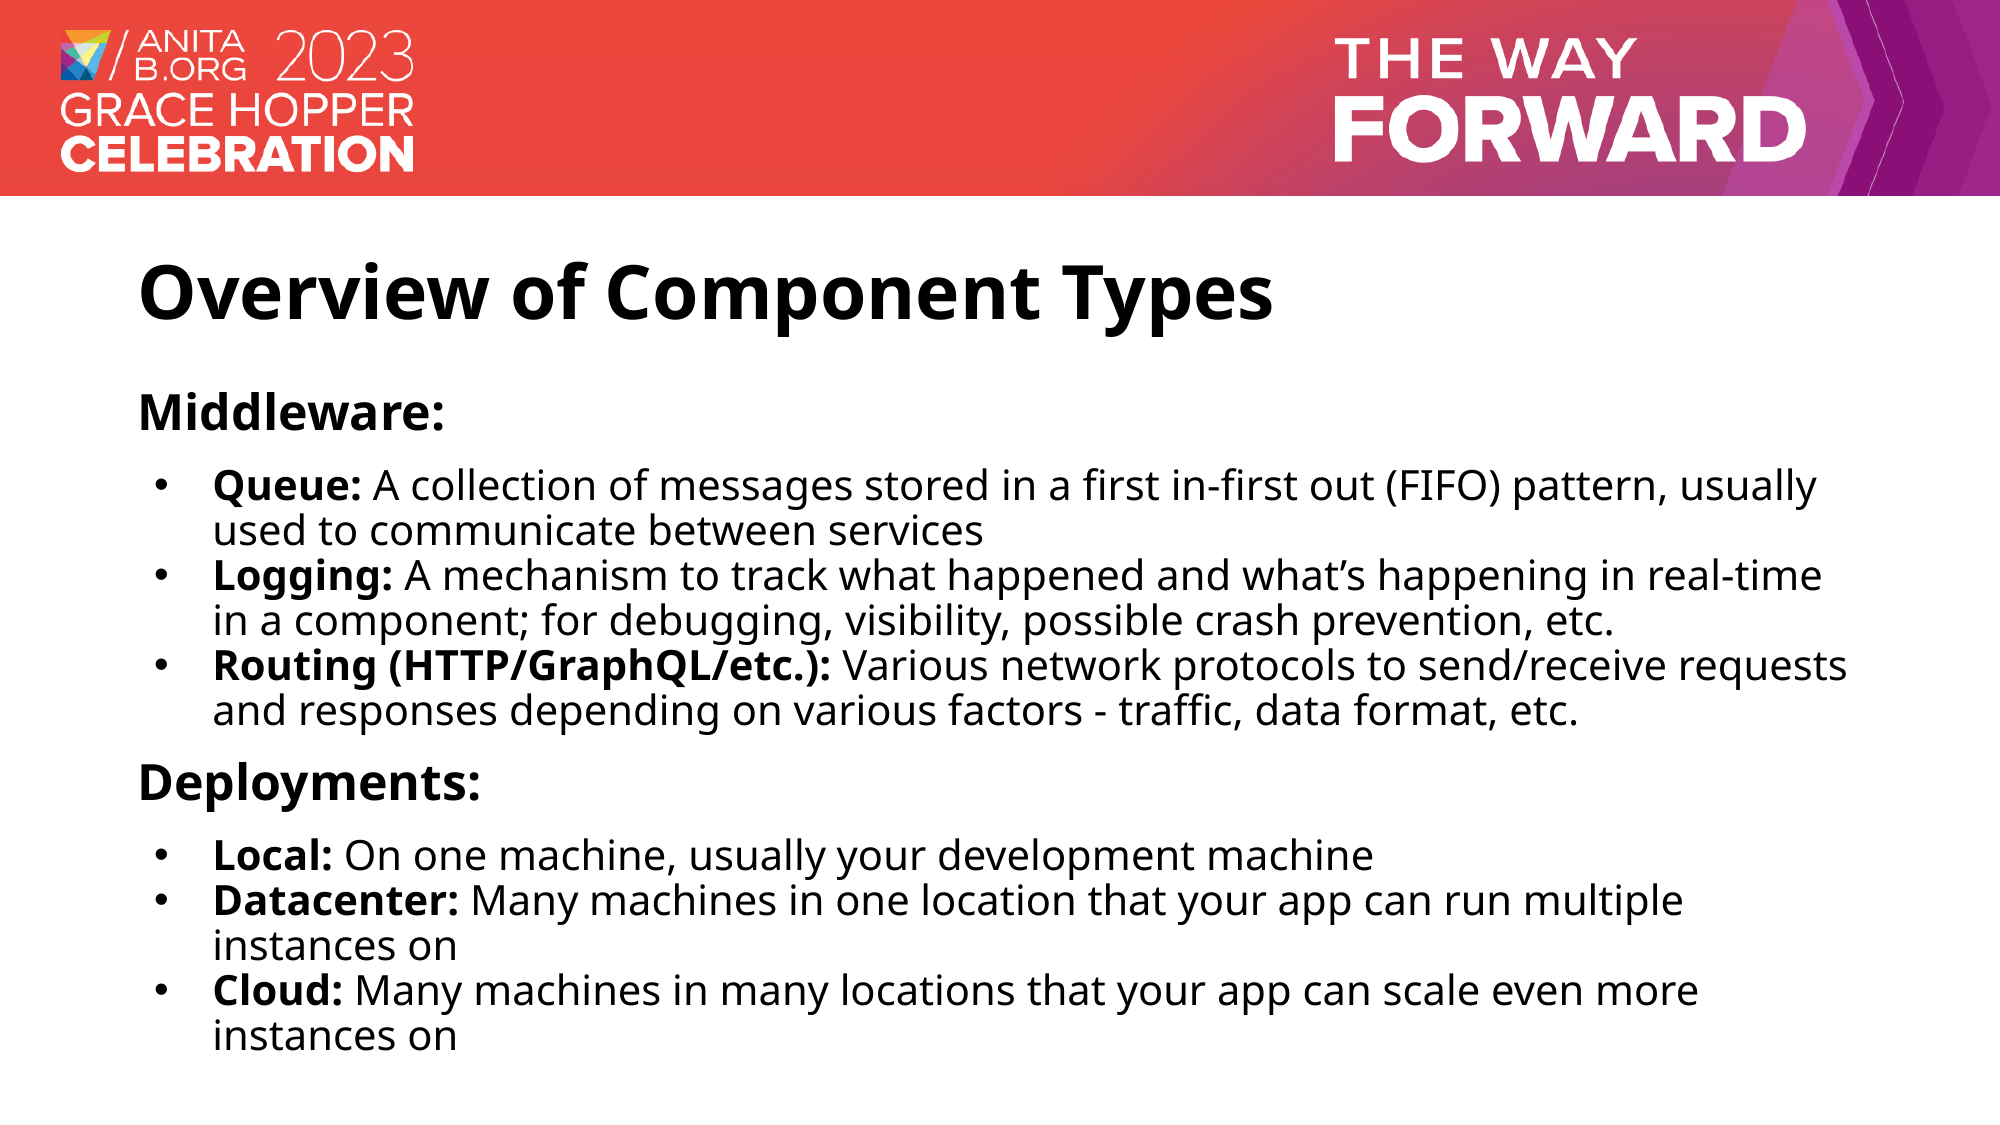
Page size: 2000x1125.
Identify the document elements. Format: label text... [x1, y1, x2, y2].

picture [0, 0, 2000, 1124]
title Overview of Component Types [137, 224, 1863, 366]
list Middleware: Queue: A collection of messages stored in a first in-first out (FIFO) pattern, usually used to communicate between services Logging: A mechanism to track what happened and what’s happening in real-time in a component; for debugging, visibility, possible crash prevention, etc. Routing (HTTP/GraphQL/etc.): Various network protocols to send/receive requests and responses depending on various factors - traffic, data format, etc. Deployments: Local: On one machine, usually your development machine Datacenter: Many machines in one location that your app can run multiple instances on Cloud: Many machines in many locations that your app can scale even more instances on [137, 387, 1863, 1005]
